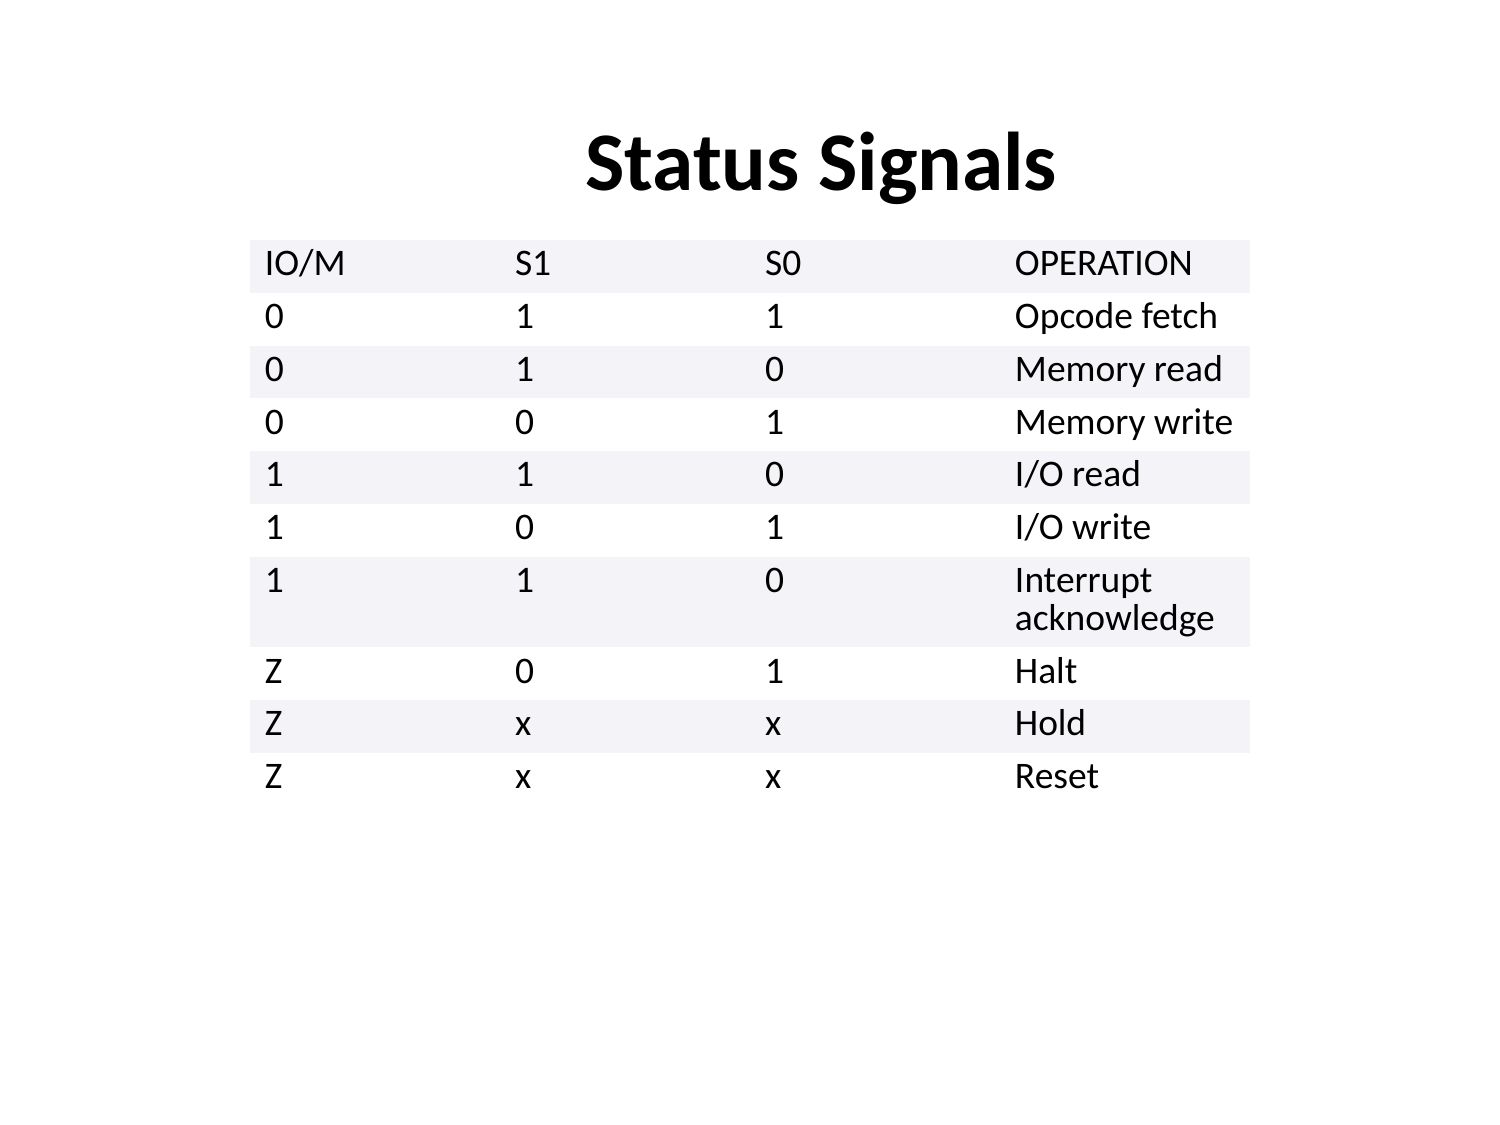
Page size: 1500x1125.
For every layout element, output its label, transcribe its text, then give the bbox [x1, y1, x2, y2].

table_cell 1 [750, 647, 1000, 700]
table_cell 1 [750, 398, 1000, 451]
table_cell 0 [500, 504, 750, 557]
table_header IO/M [250, 240, 500, 293]
table_cell x [750, 753, 1000, 806]
table_cell 0 [250, 293, 500, 346]
table_cell 1 [250, 504, 500, 557]
table_cell Z [250, 753, 500, 806]
table_cell 1 [500, 293, 750, 346]
table_cell 0 [500, 398, 750, 451]
table_cell Reset [1000, 753, 1250, 806]
table_cell 1 [250, 451, 500, 504]
table_cell I/O read [1000, 451, 1250, 504]
table_cell 0 [750, 557, 1000, 647]
table_cell 1 [250, 557, 500, 647]
table_cell 1 [750, 293, 1000, 346]
table_cell x [500, 700, 750, 753]
table_cell Memory write [1000, 398, 1250, 451]
table_header S0 [750, 240, 1000, 293]
table_cell Interrupt acknowledge [1000, 557, 1250, 647]
table_cell x [750, 700, 1000, 753]
table_cell x [500, 753, 750, 806]
table_cell 0 [750, 451, 1000, 504]
table_cell Hold [1000, 700, 1250, 753]
text_box Status Signals [474, 99, 1188, 215]
table_cell I/O write [1000, 504, 1250, 557]
table_cell Z [250, 700, 500, 753]
table_cell 0 [250, 398, 500, 451]
table_cell 1 [750, 504, 1000, 557]
table_cell 1 [500, 346, 750, 398]
table_cell 1 [500, 557, 750, 647]
table_header OPERATION [1000, 240, 1250, 293]
table_cell 0 [250, 346, 500, 398]
table_cell Z [250, 647, 500, 700]
table_cell 1 [500, 451, 750, 504]
table_cell 0 [750, 346, 1000, 398]
table_cell Halt [1000, 647, 1250, 700]
table_header S1 [500, 240, 750, 293]
table_cell Opcode fetch [1000, 293, 1250, 346]
table_cell 0 [500, 647, 750, 700]
table_cell Memory read [1000, 346, 1250, 398]
